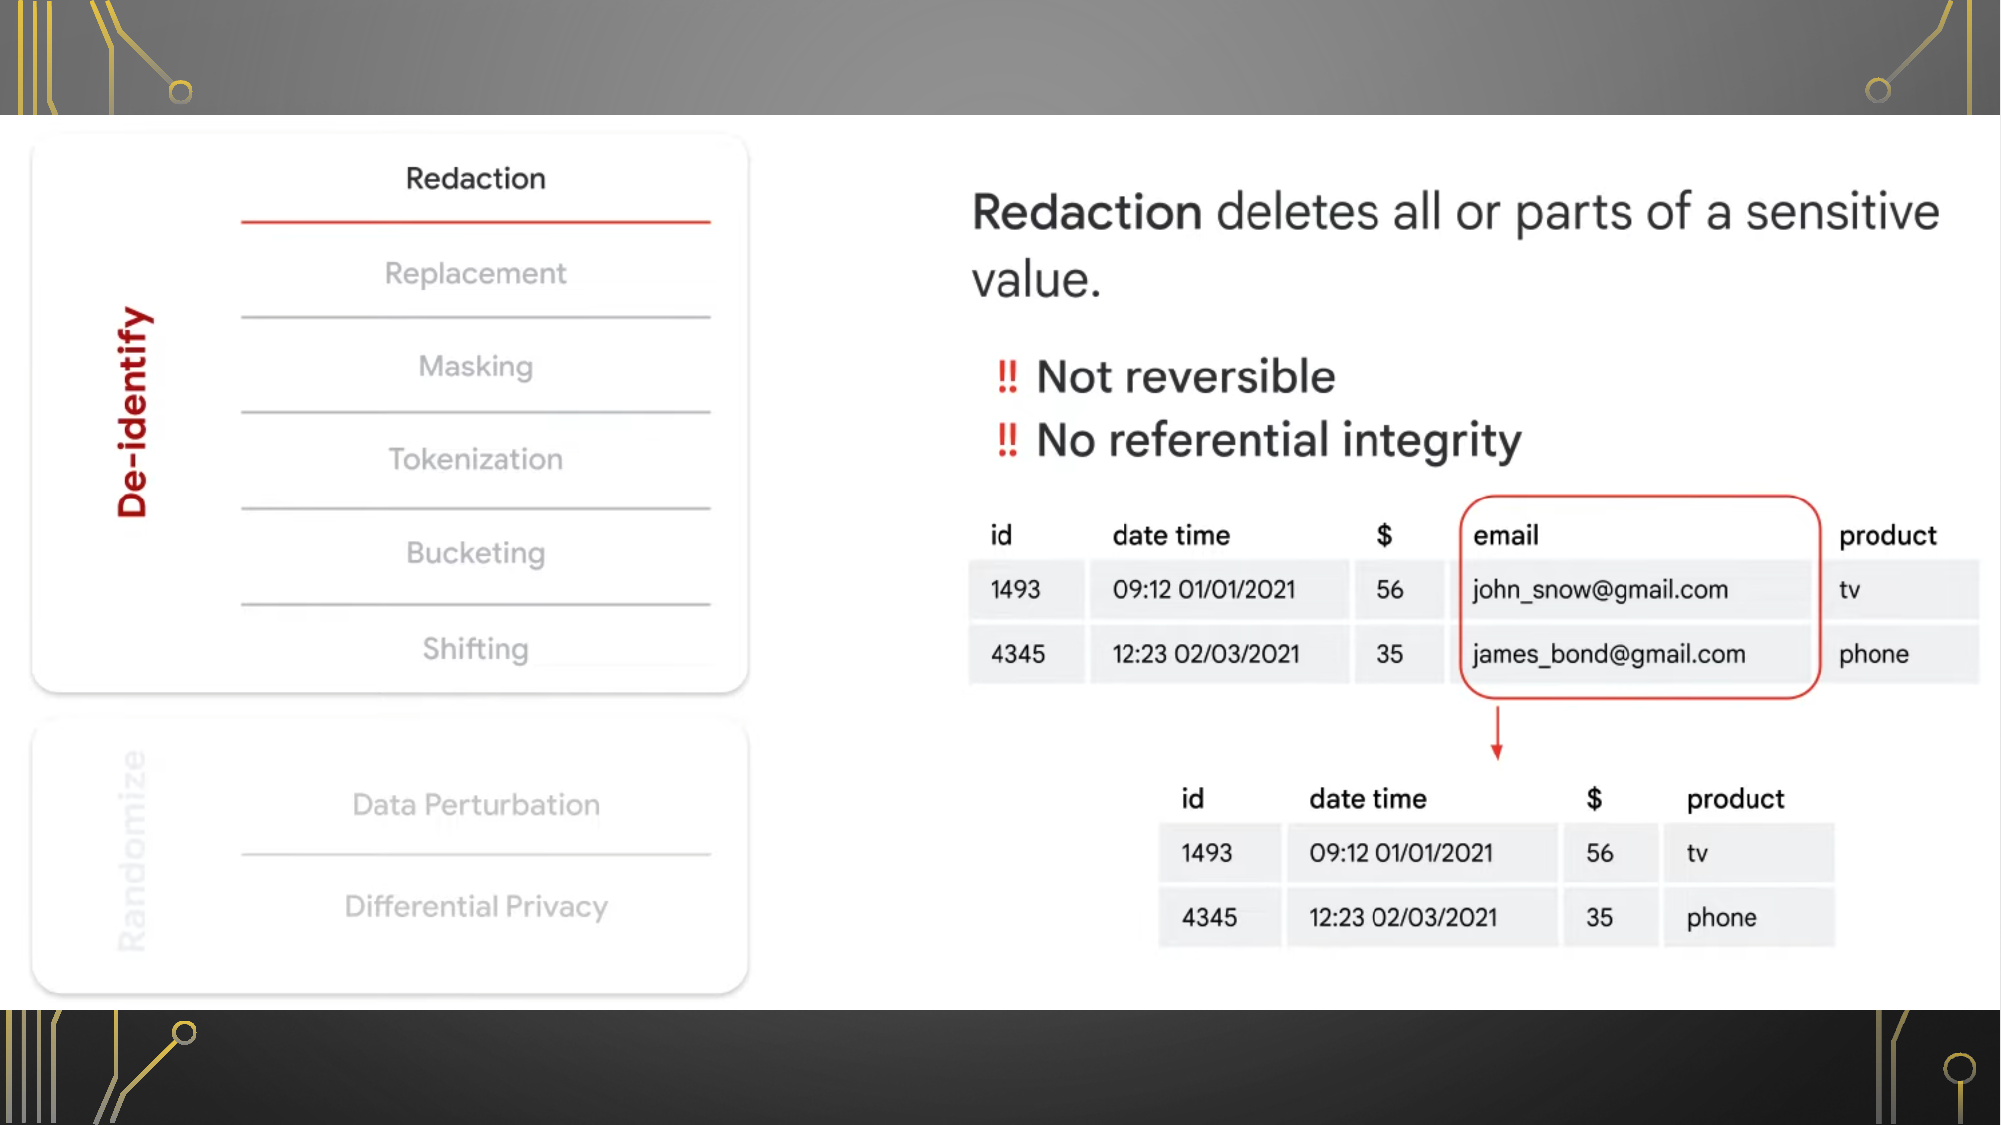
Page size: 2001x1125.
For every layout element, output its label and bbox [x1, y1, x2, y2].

picture [0, 114, 2000, 1011]
